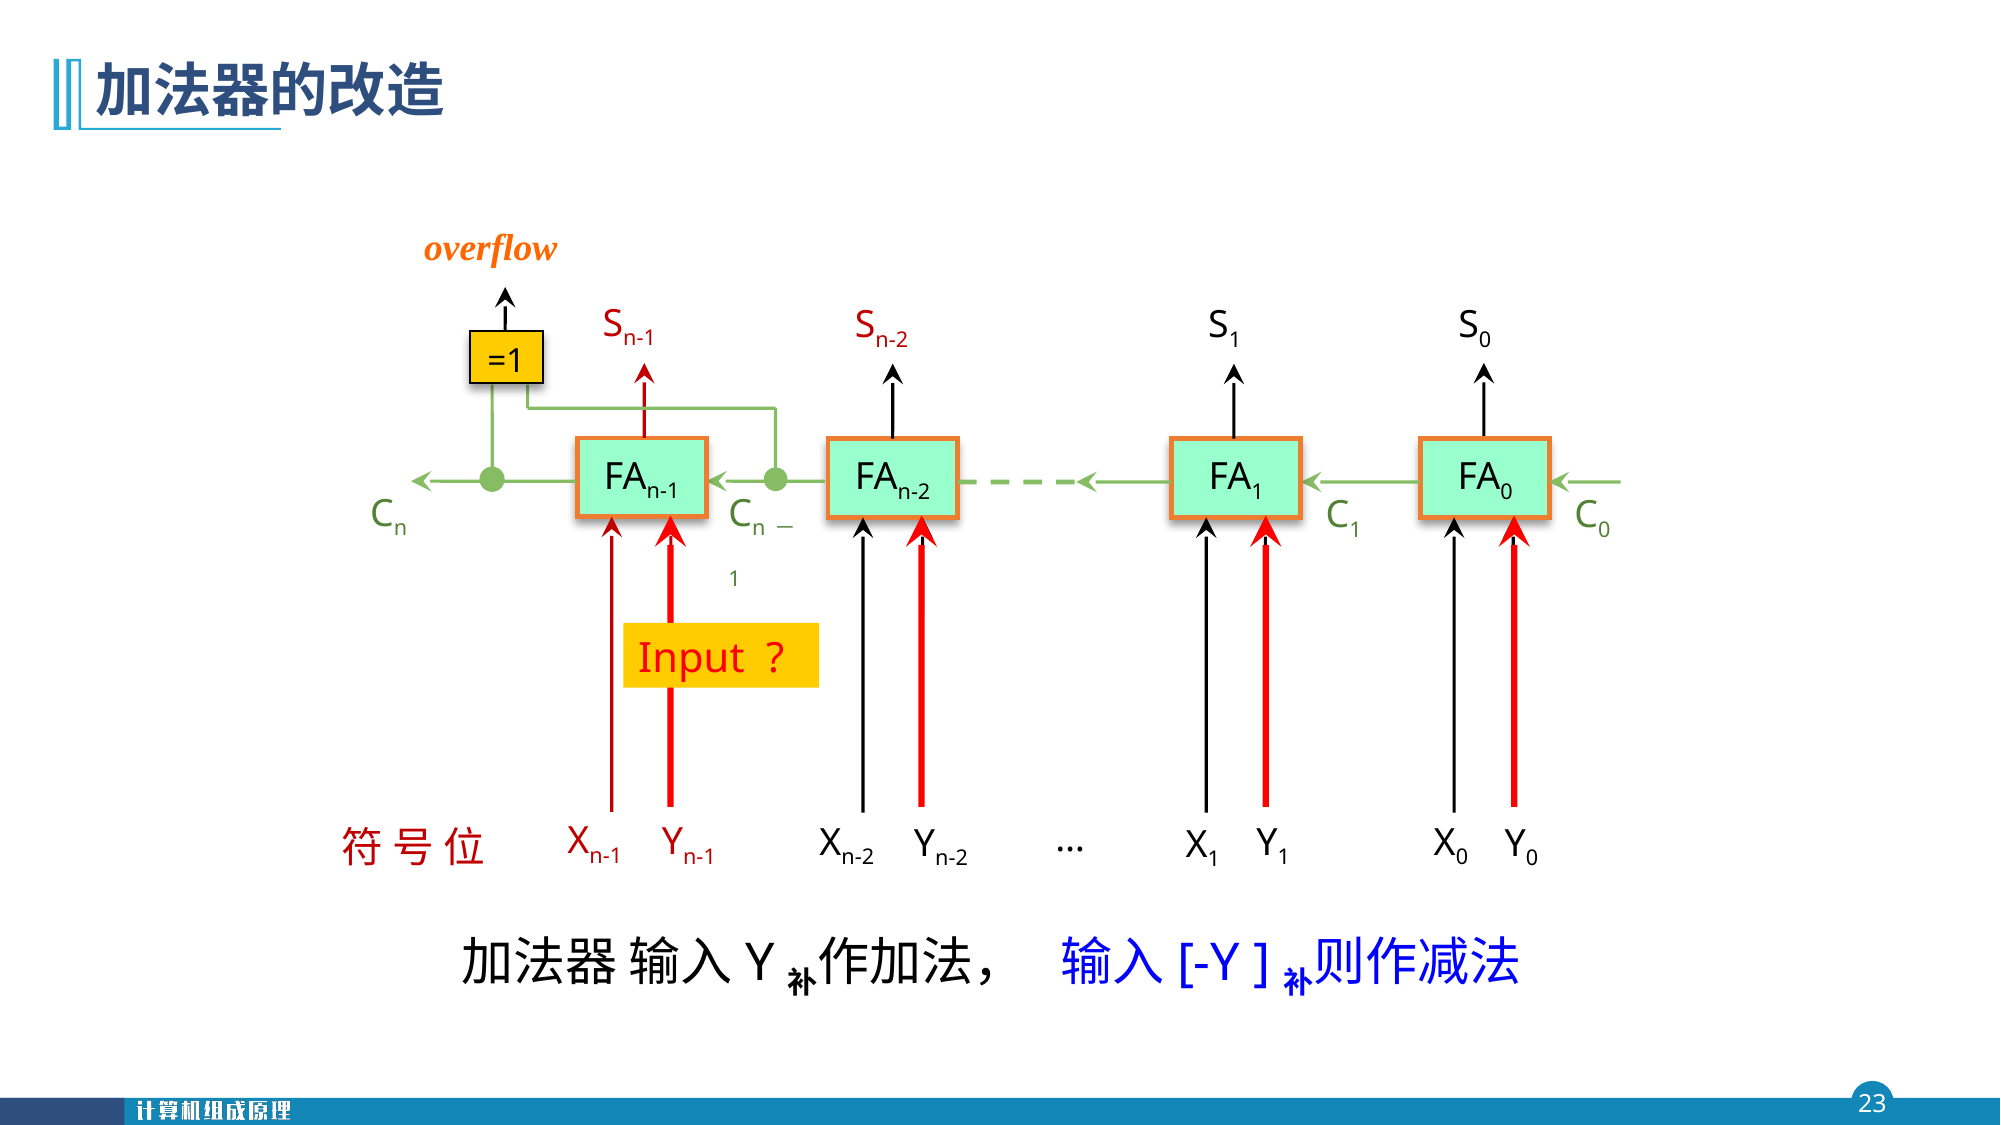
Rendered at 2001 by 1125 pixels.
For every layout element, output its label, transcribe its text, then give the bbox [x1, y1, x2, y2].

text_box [957, 292, 1360, 515]
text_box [804, 807, 957, 872]
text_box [1360, 292, 1678, 872]
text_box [832, 292, 957, 515]
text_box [957, 807, 1360, 873]
text_box 符 号 位 [326, 813, 540, 879]
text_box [355, 291, 832, 871]
title 加法器的改造 [80, 42, 1805, 144]
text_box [409, 215, 788, 492]
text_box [670, 515, 1515, 807]
text_box 加法器 输入Y补作加法， 输入[-Y ]补则作减法 [353, 924, 1630, 1008]
